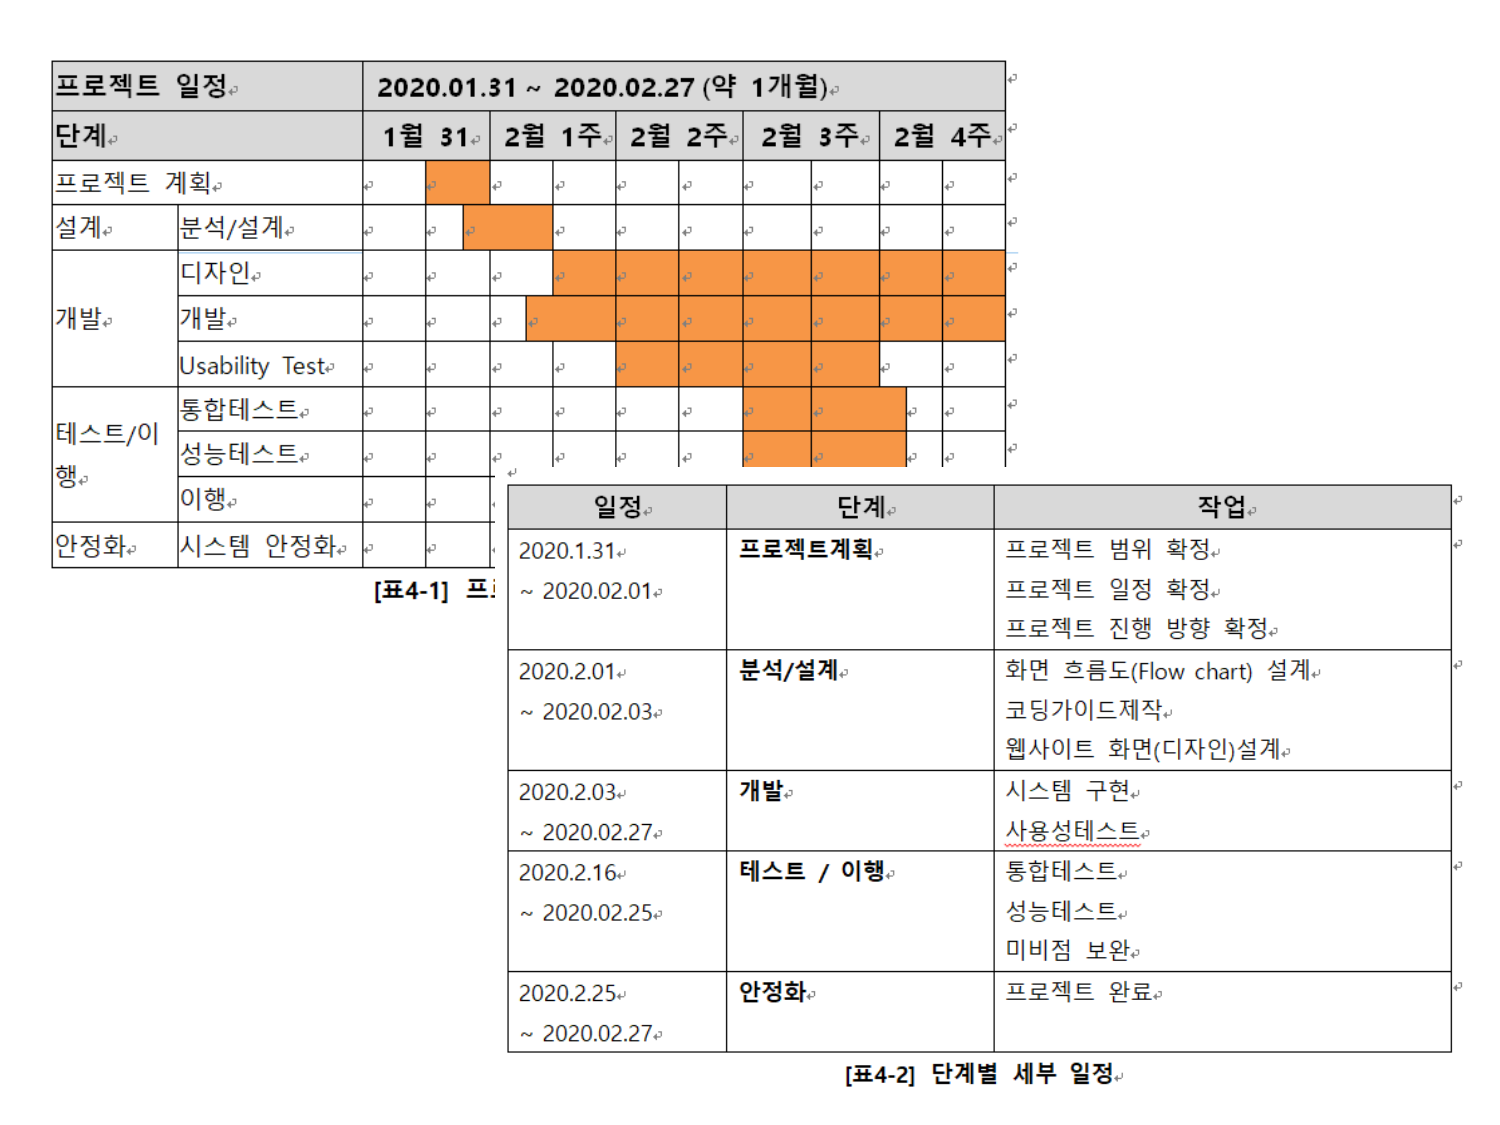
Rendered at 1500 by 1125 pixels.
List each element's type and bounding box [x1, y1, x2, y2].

picture [495, 467, 1481, 1093]
list [41, 42, 1021, 610]
